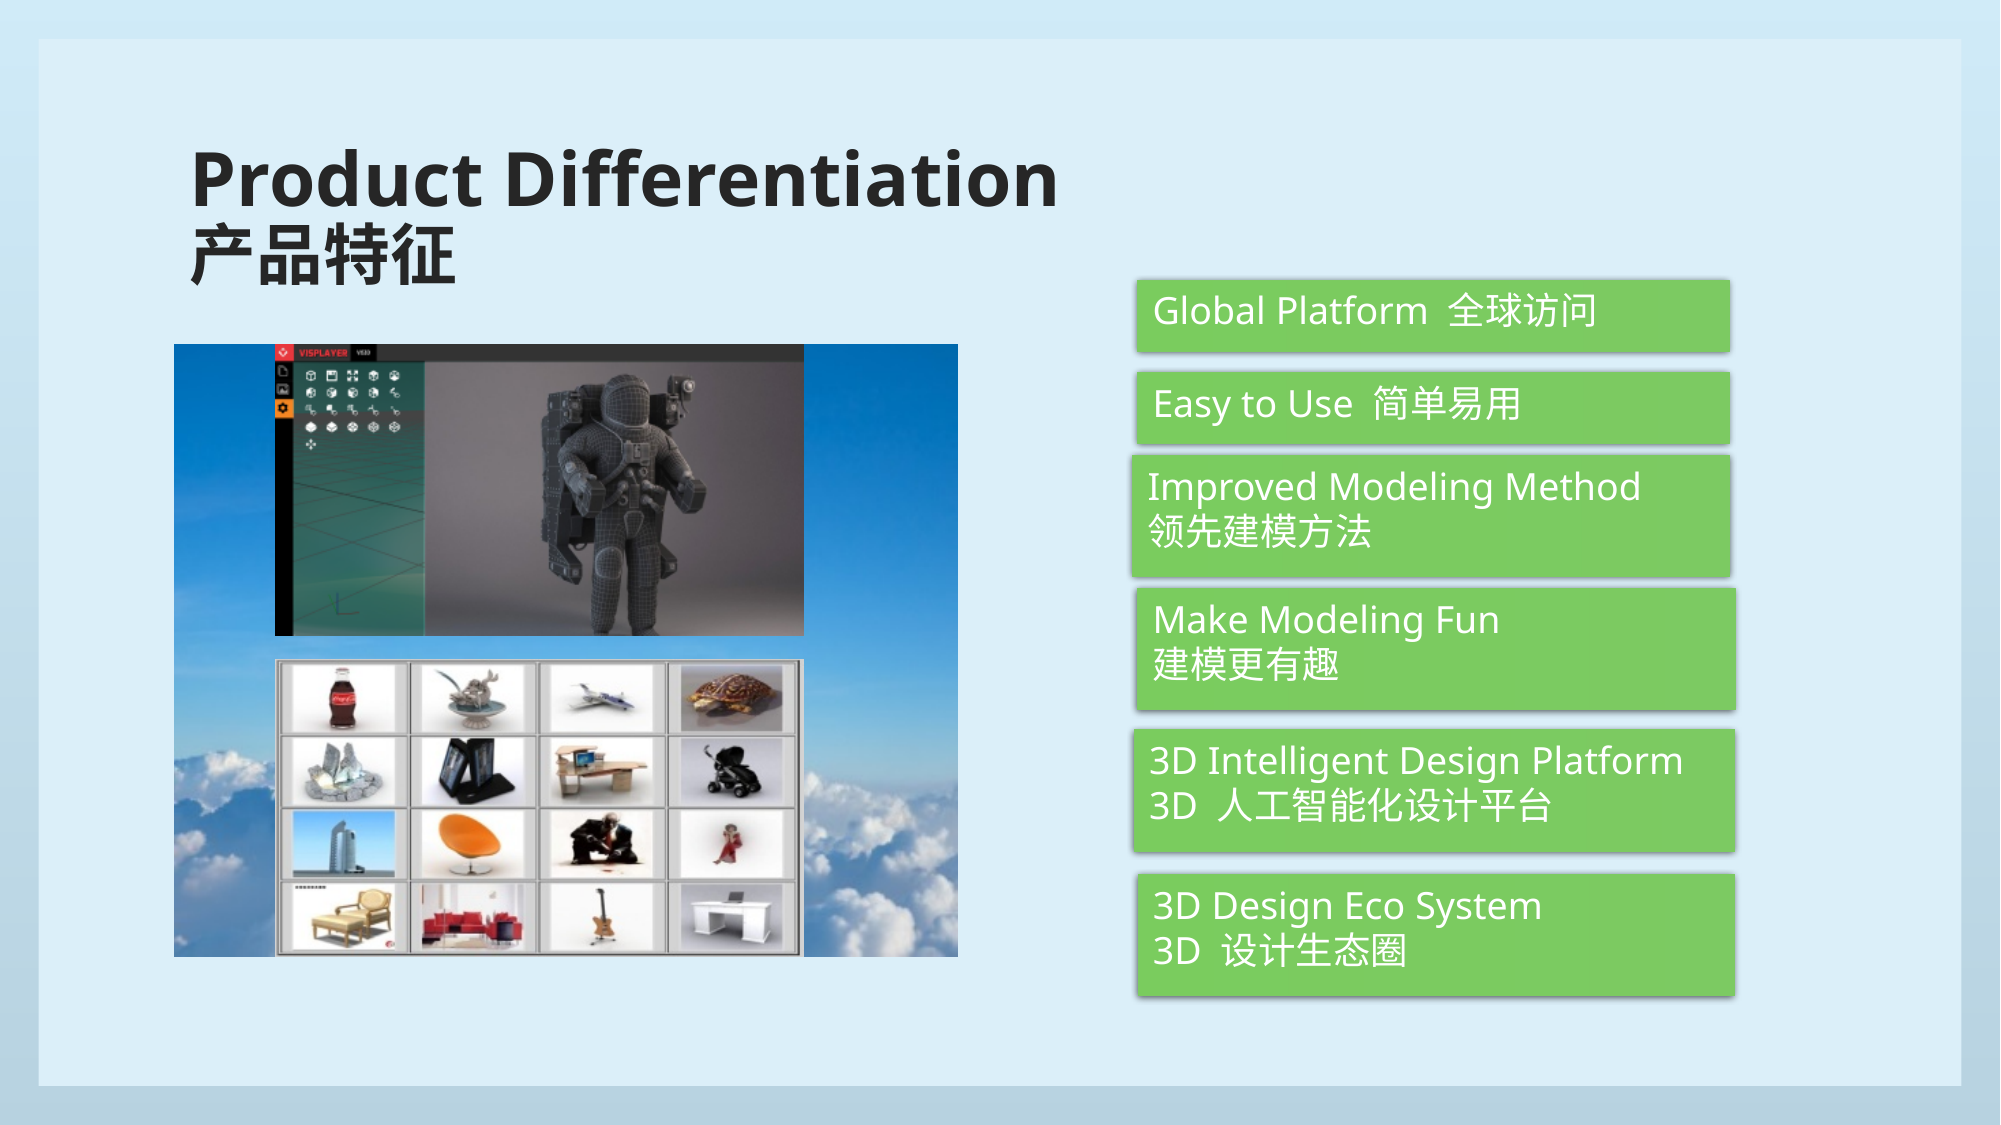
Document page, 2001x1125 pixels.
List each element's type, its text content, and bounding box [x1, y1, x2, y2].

text_box 3D Intelligent Design Platform 3D 人工智能化设计平台 [1134, 729, 1735, 852]
picture [174, 344, 958, 957]
title Product Differentiation 产品特征 [174, 105, 1825, 331]
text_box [1132, 280, 1735, 710]
text_box 3D Design Eco System 3D 设计生态圈 [1138, 874, 1735, 996]
